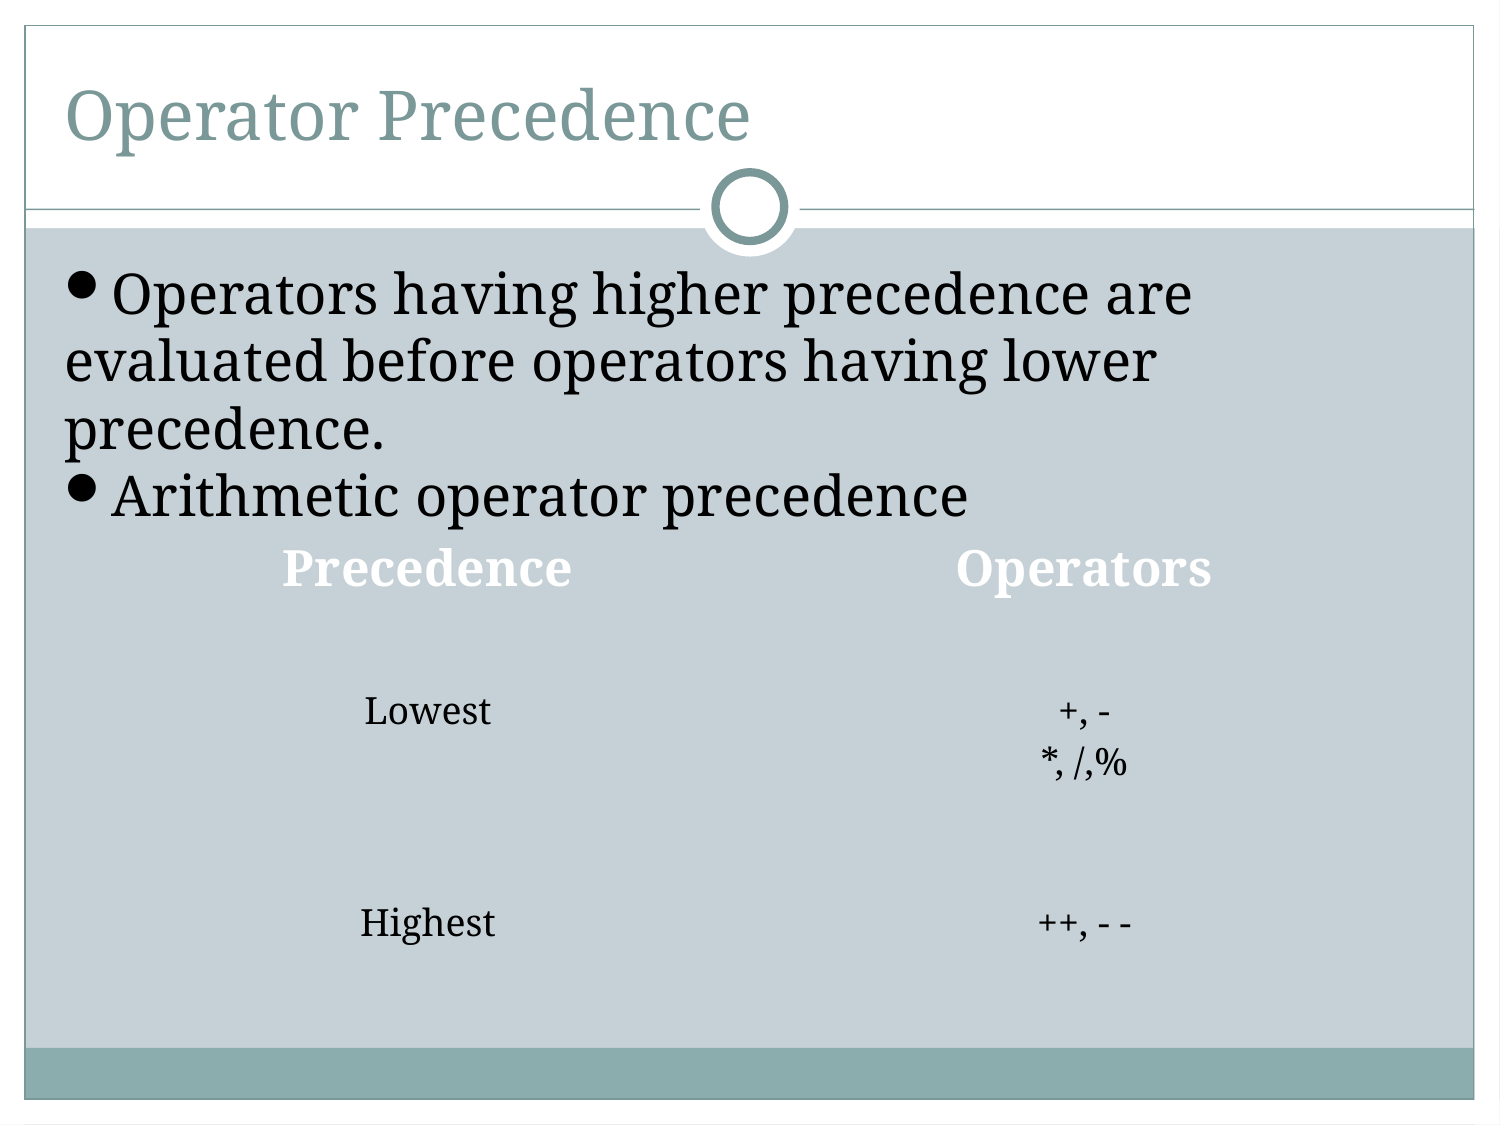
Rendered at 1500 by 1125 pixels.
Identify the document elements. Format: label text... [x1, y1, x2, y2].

table_cell Highest [100, 889, 756, 1012]
table_cell Lowest [100, 677, 756, 889]
table_cell +, - *, /,% [756, 677, 1412, 889]
table_header Precedence [100, 525, 756, 677]
text_box Operators having higher precedence are evaluated before operators having lower precedence. Arithmetic operator precedence [49, 250, 1445, 1001]
table_cell ++, - - [756, 889, 1412, 1012]
text_box Operator Precedence [49, 37, 1450, 162]
table_header Operators [756, 525, 1412, 677]
